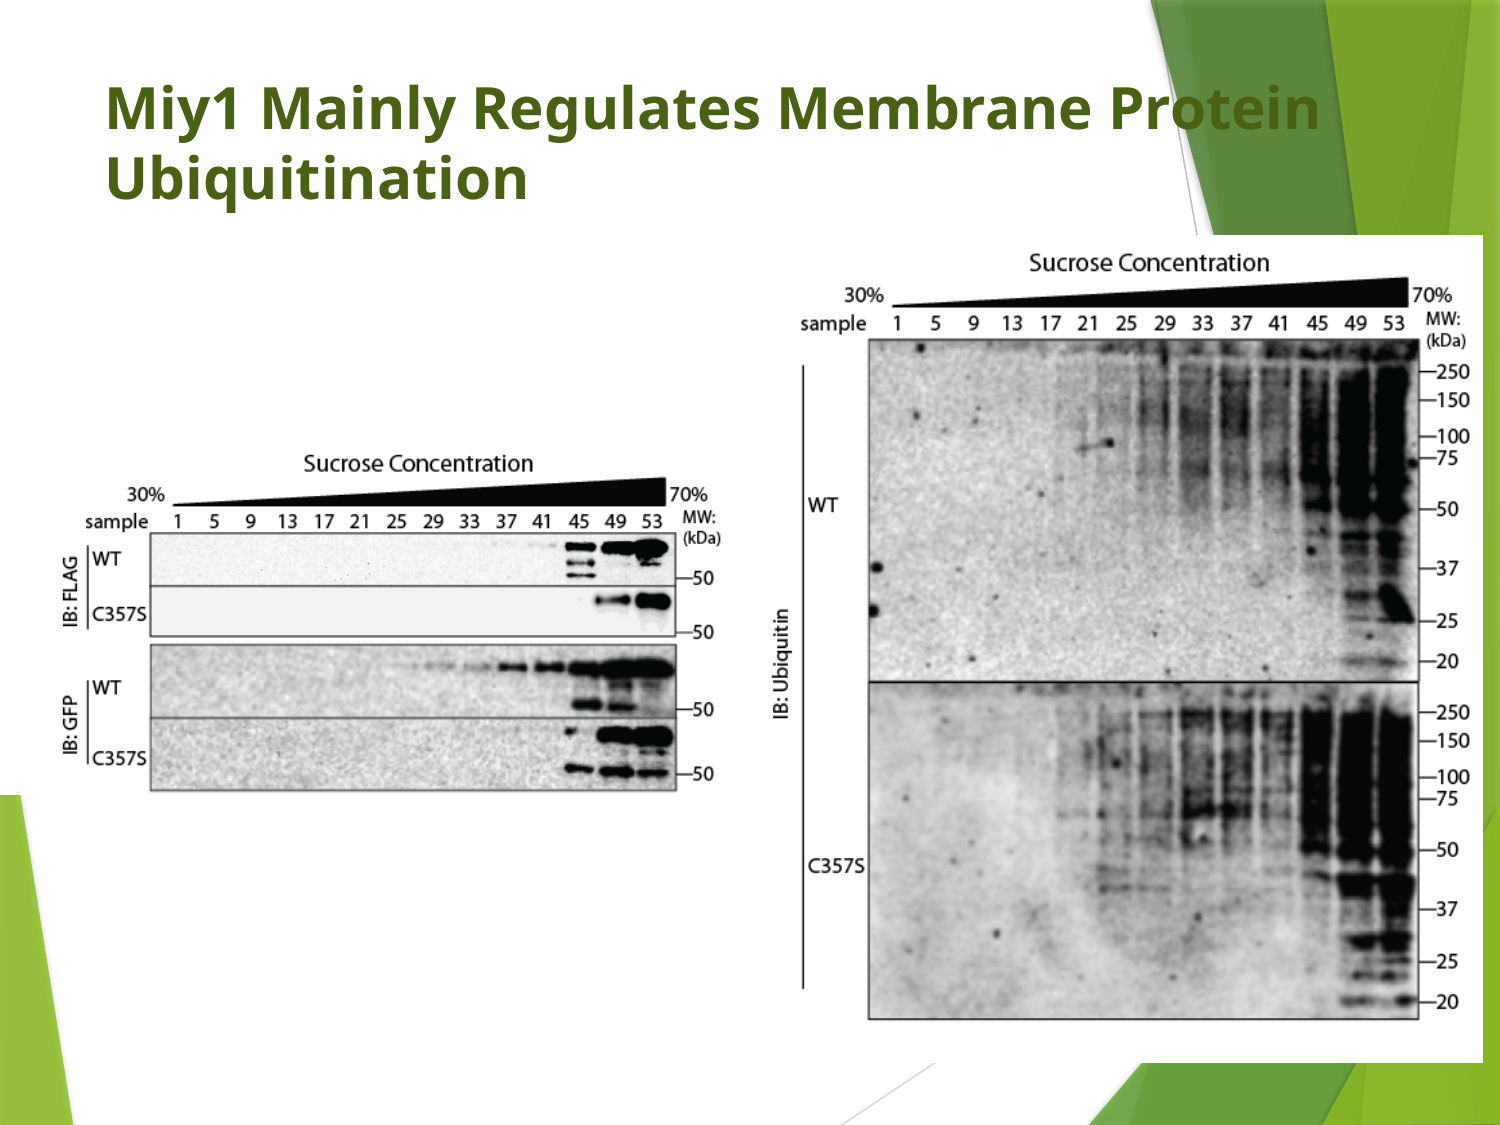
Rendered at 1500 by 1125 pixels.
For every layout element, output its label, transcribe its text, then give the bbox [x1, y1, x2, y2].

title Miy1 Mainly Regulates Membrane Protein Ubiquitination [89, 63, 1479, 280]
picture [0, 234, 1483, 1063]
